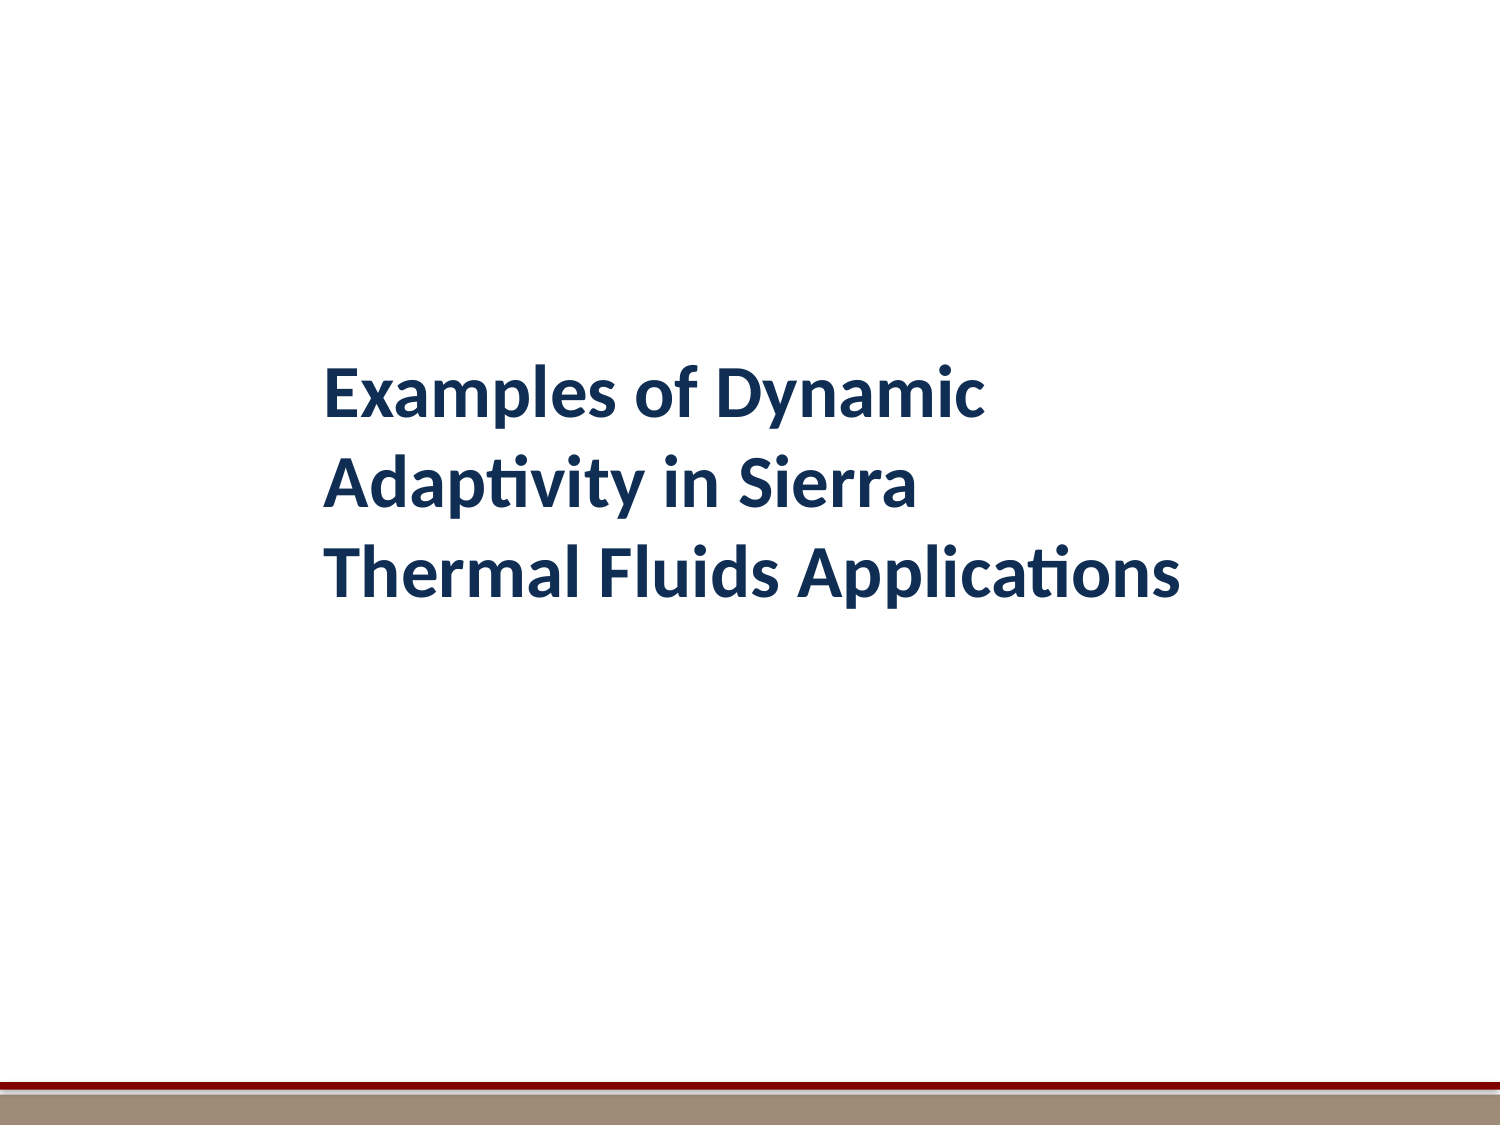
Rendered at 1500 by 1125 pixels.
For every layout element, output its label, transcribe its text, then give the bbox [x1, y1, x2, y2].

title Examples of Dynamic Adaptivity in Sierra Thermal Fluids Applications [308, 420, 1208, 534]
